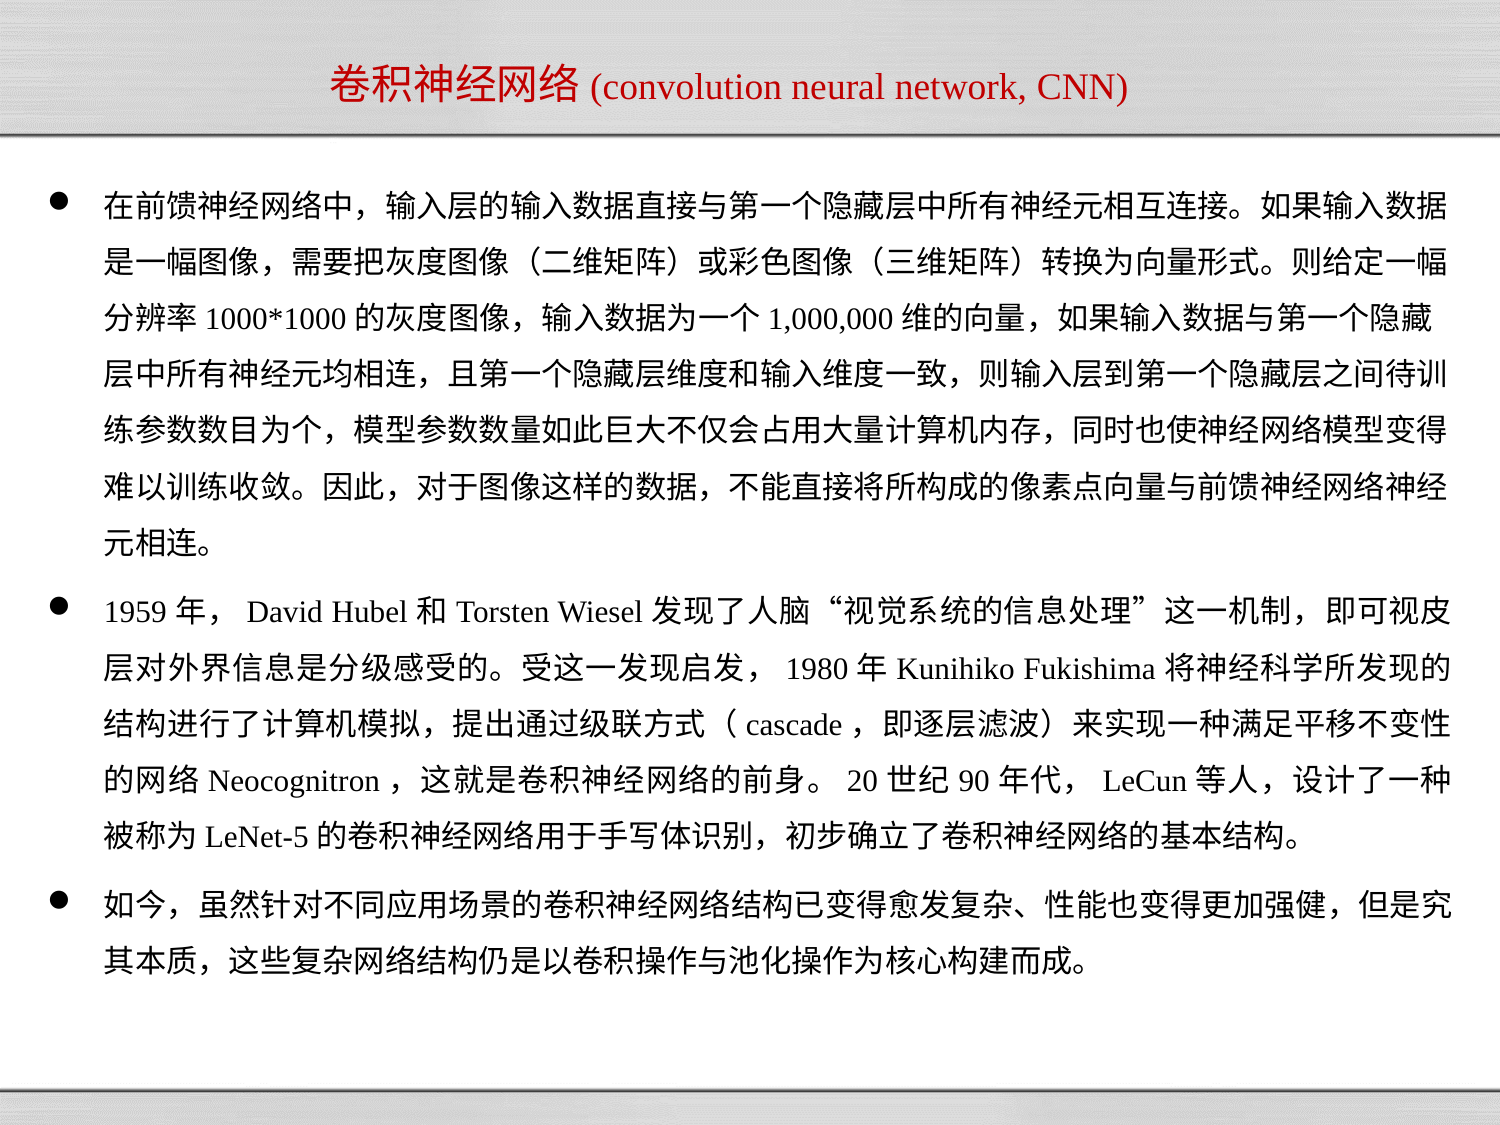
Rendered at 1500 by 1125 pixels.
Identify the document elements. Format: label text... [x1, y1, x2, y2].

picture [0, 0, 1500, 1125]
title 卷积神经网络(convolution neural network, CNN) [113, 23, 1346, 132]
